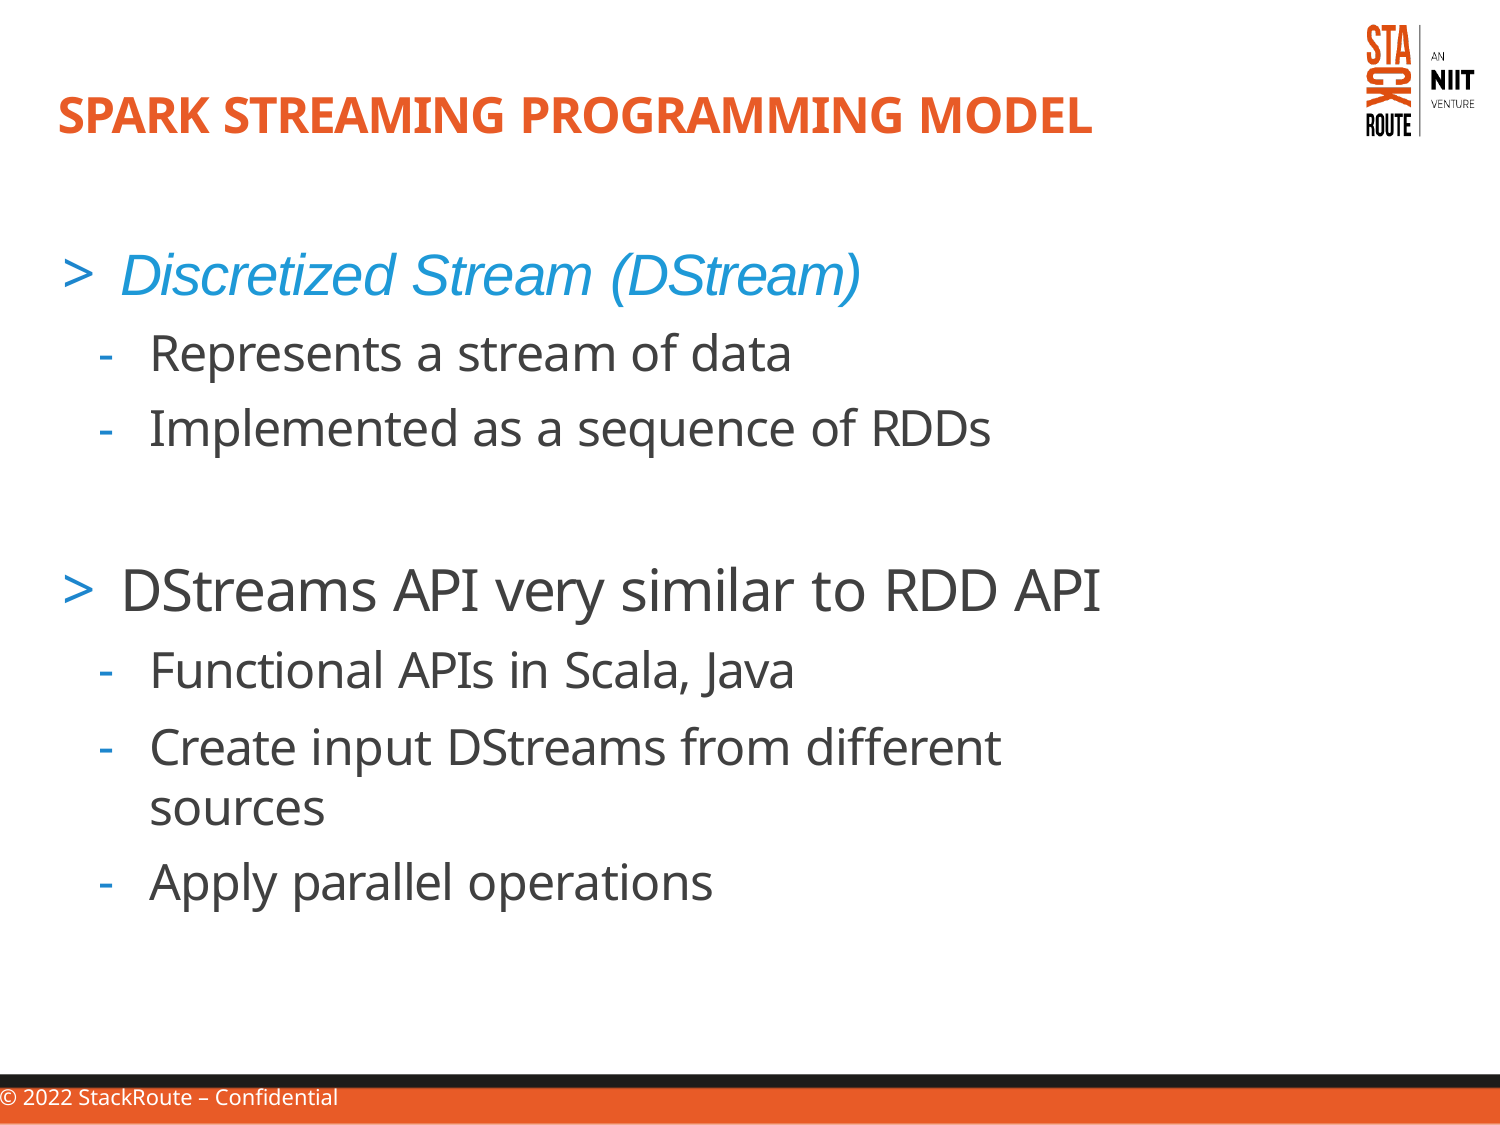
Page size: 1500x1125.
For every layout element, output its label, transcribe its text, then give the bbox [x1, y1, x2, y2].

title Spark Streaming Programming Model [55, 17, 1350, 207]
text_box Discretized Stream (DStream) Represents a stream of data Implemented as a sequence of RDDs DStreams API very similar to RDD API Functional APIs in Scala, Java Create input DStreams from different sources Apply parallel operations [60, 218, 1127, 911]
picture [0, 1074, 1500, 1125]
picture [1363, 18, 1477, 141]
